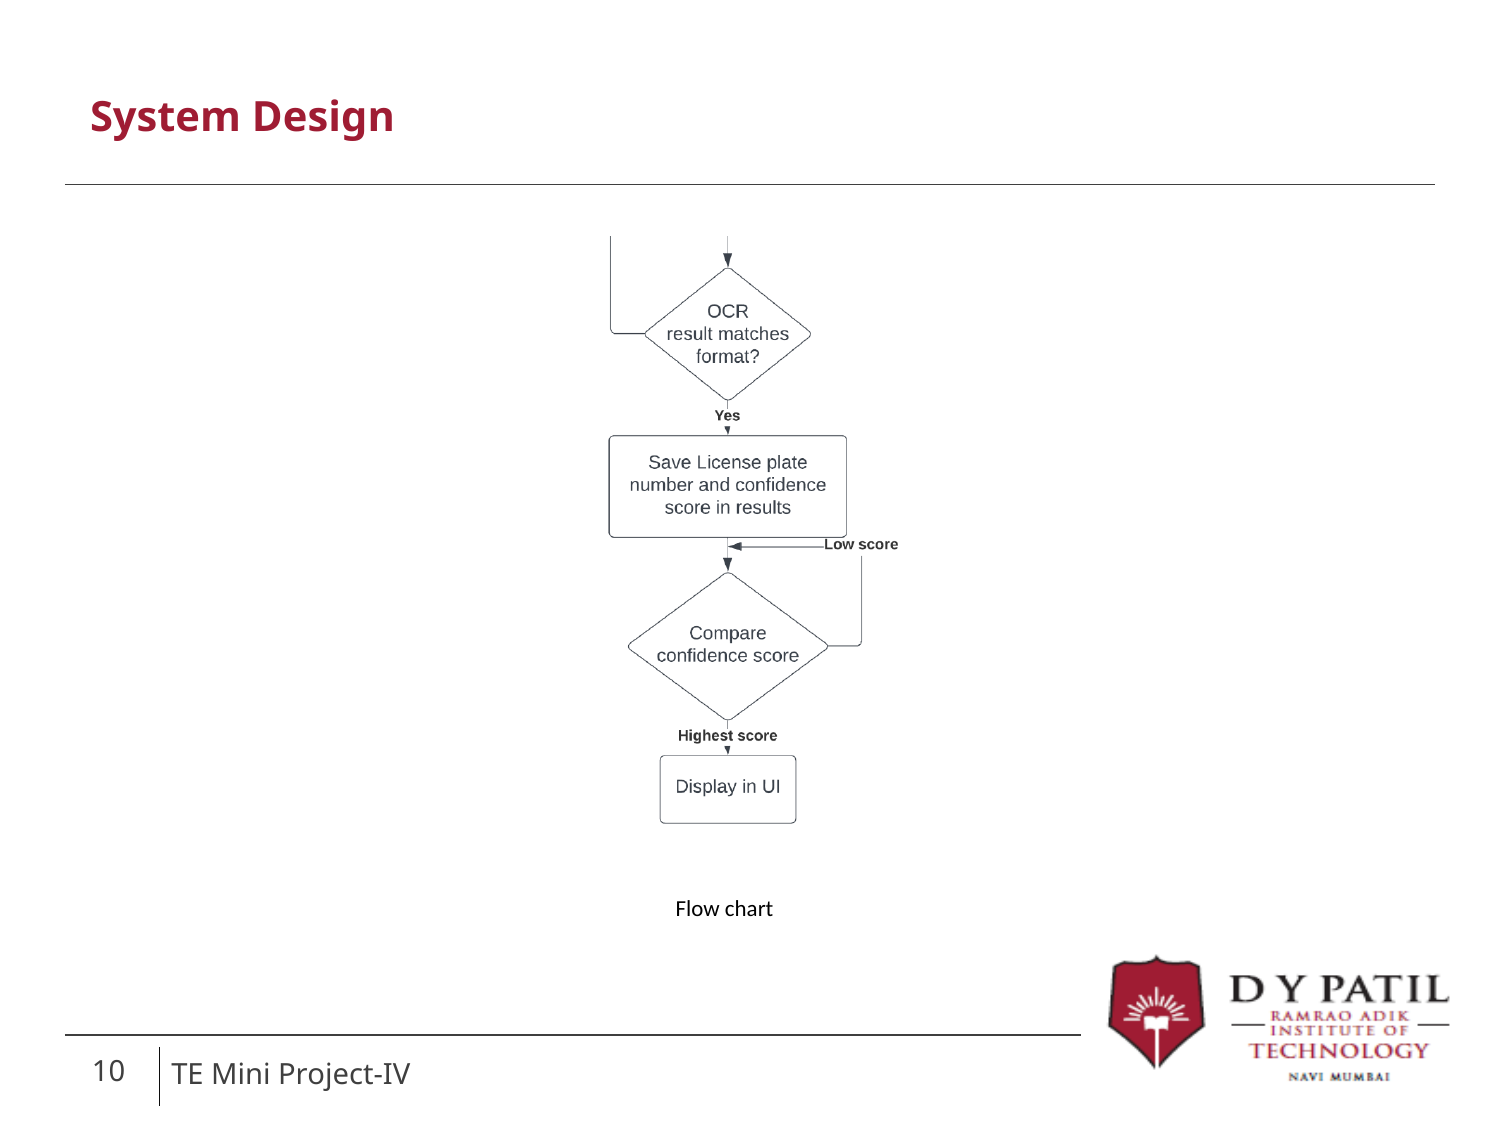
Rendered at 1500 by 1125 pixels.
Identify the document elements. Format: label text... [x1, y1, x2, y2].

slide_number 10 [76, 1042, 155, 1103]
title System Design [75, 45, 1425, 185]
text_box Flow chart [660, 878, 794, 939]
footer TE Mini Project-IV [156, 1042, 844, 1103]
picture [567, 236, 933, 858]
picture [1096, 940, 1500, 1125]
